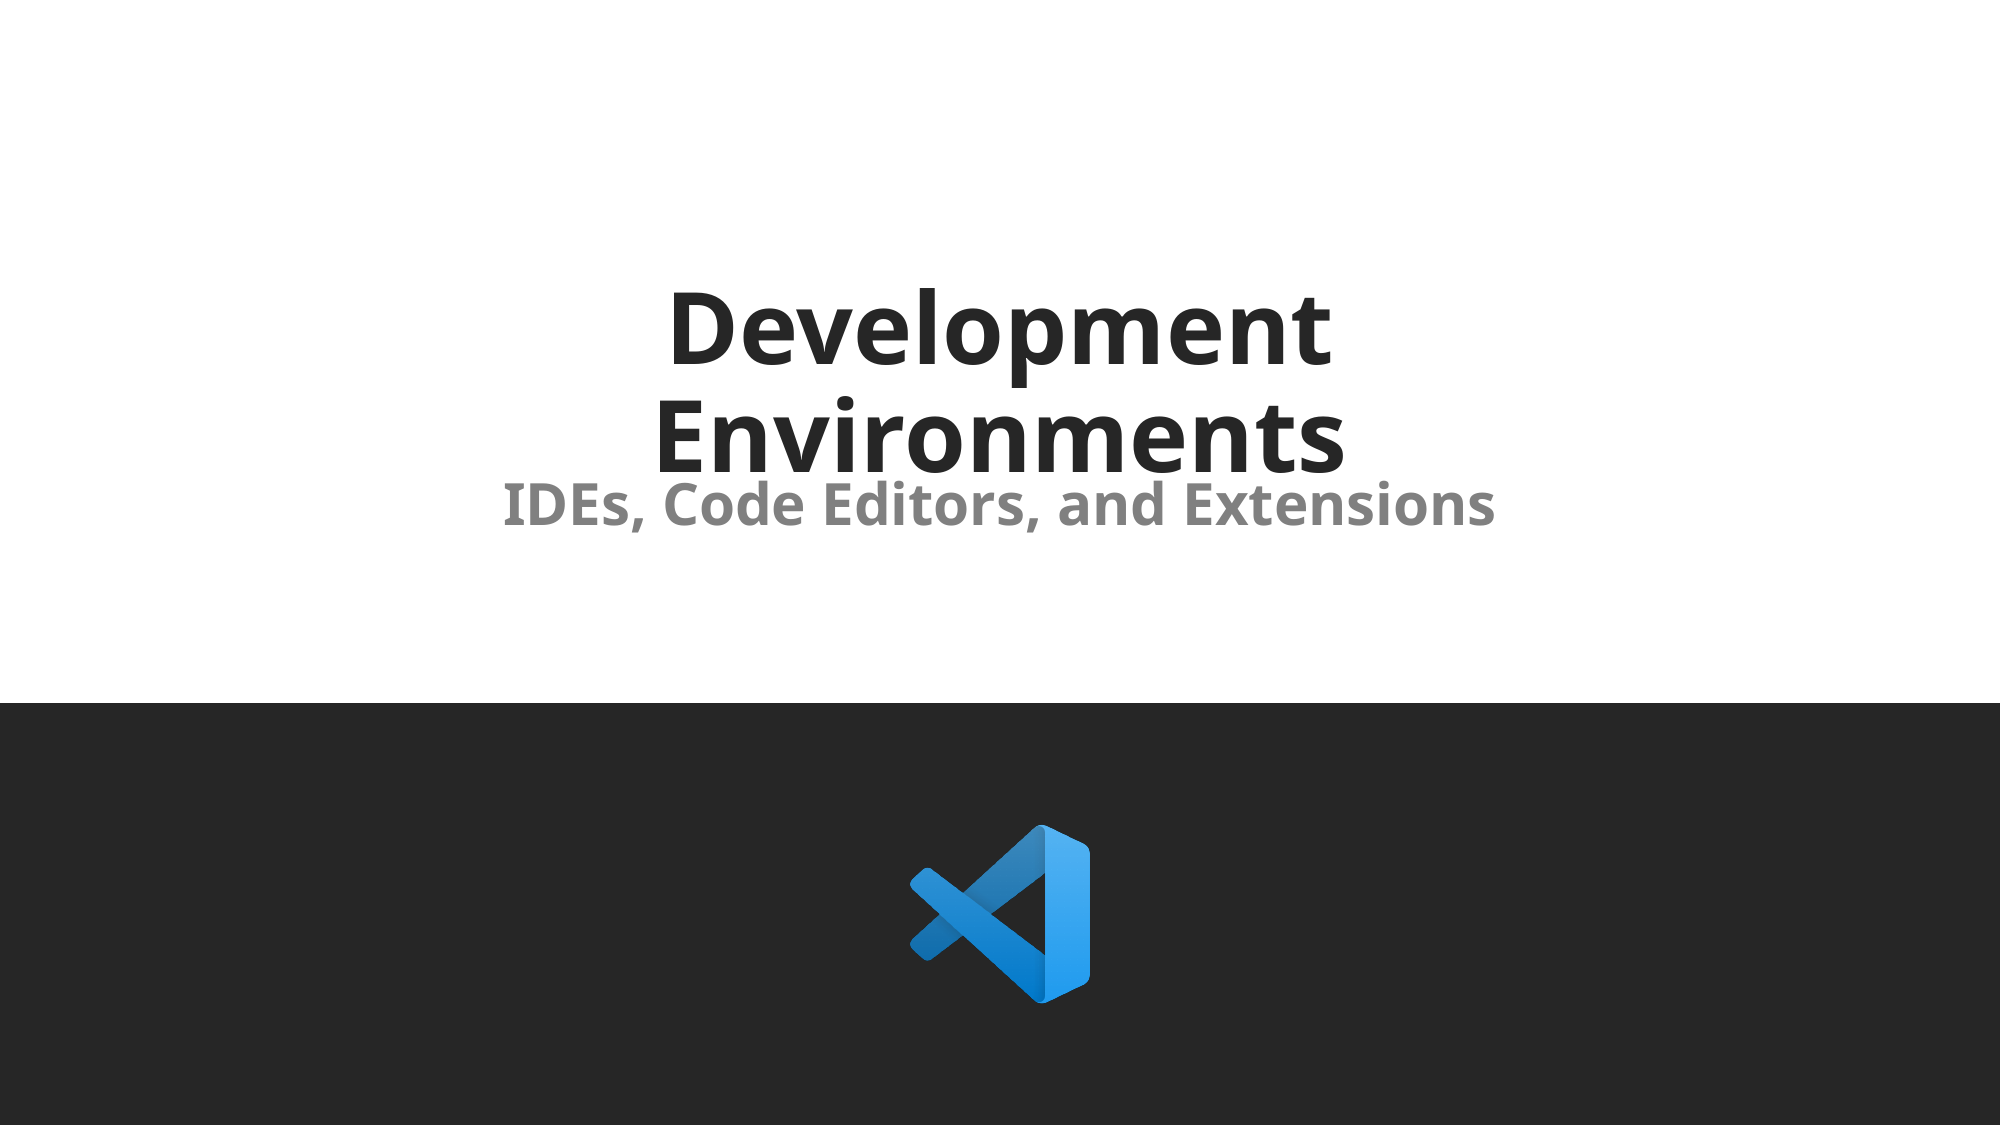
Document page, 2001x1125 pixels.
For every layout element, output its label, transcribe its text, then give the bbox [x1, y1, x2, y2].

text_box IDEs, Code Editors, and Extensions [334, 439, 1666, 574]
text_box [0, 702, 2000, 1125]
text_box Development Environments [334, 241, 1666, 439]
picture [910, 824, 1090, 1004]
